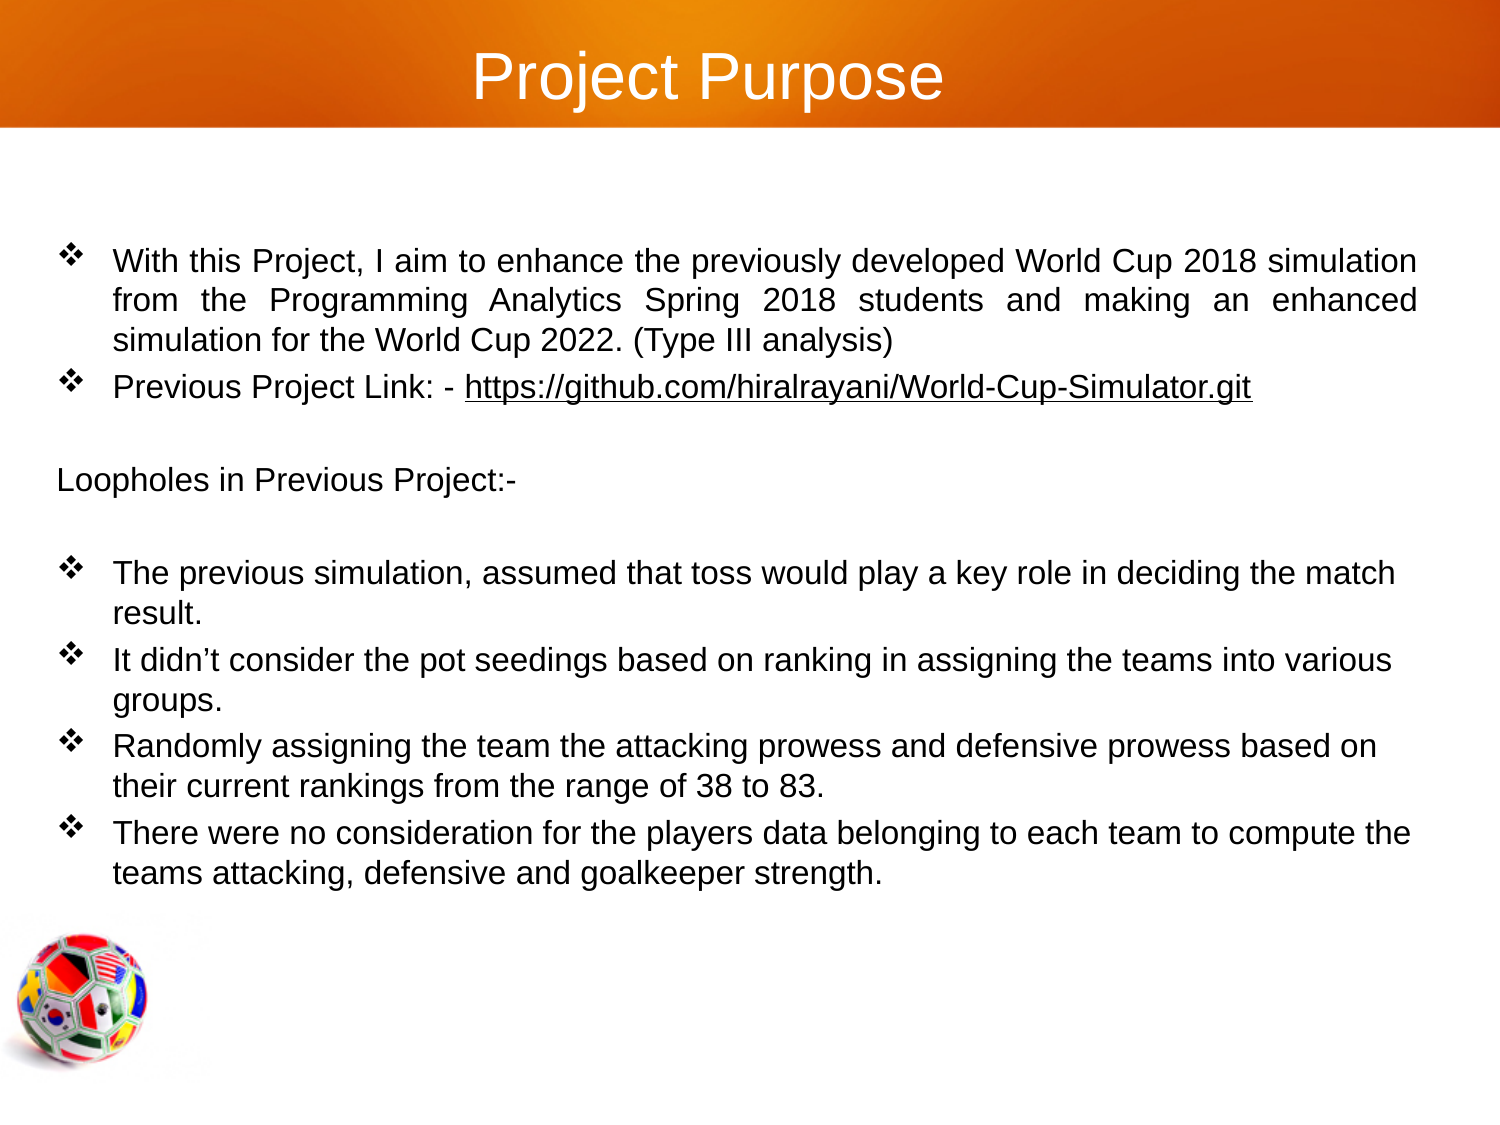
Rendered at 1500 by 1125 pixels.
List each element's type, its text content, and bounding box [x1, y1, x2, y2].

picture [0, 0, 1500, 1125]
title Project Purpose [41, 30, 1377, 115]
list With this Project, I aim to enhance the previously developed World Cup 2018 simulation from the Programming Analytics Spring 2018 students and making an enhanced simulation for the World Cup 2022. (Type III analysis) Previous Project Link: - https://github.com/hiralrayani/World-Cup-Simulator.git Loopholes in Previous Project:- The previous simulation, assumed that toss would play a key role in deciding the match result. It didn’t consider the pot seedings based on ranking in assigning the teams into various groups. Randomly assigning the team the attacking prowess and defensive prowess based on their current rankings from the range of 38 to 83. There were no consideration for the players data belonging to each team to compute the teams attacking, defensive and goalkeeper strength. [41, 184, 1436, 1095]
